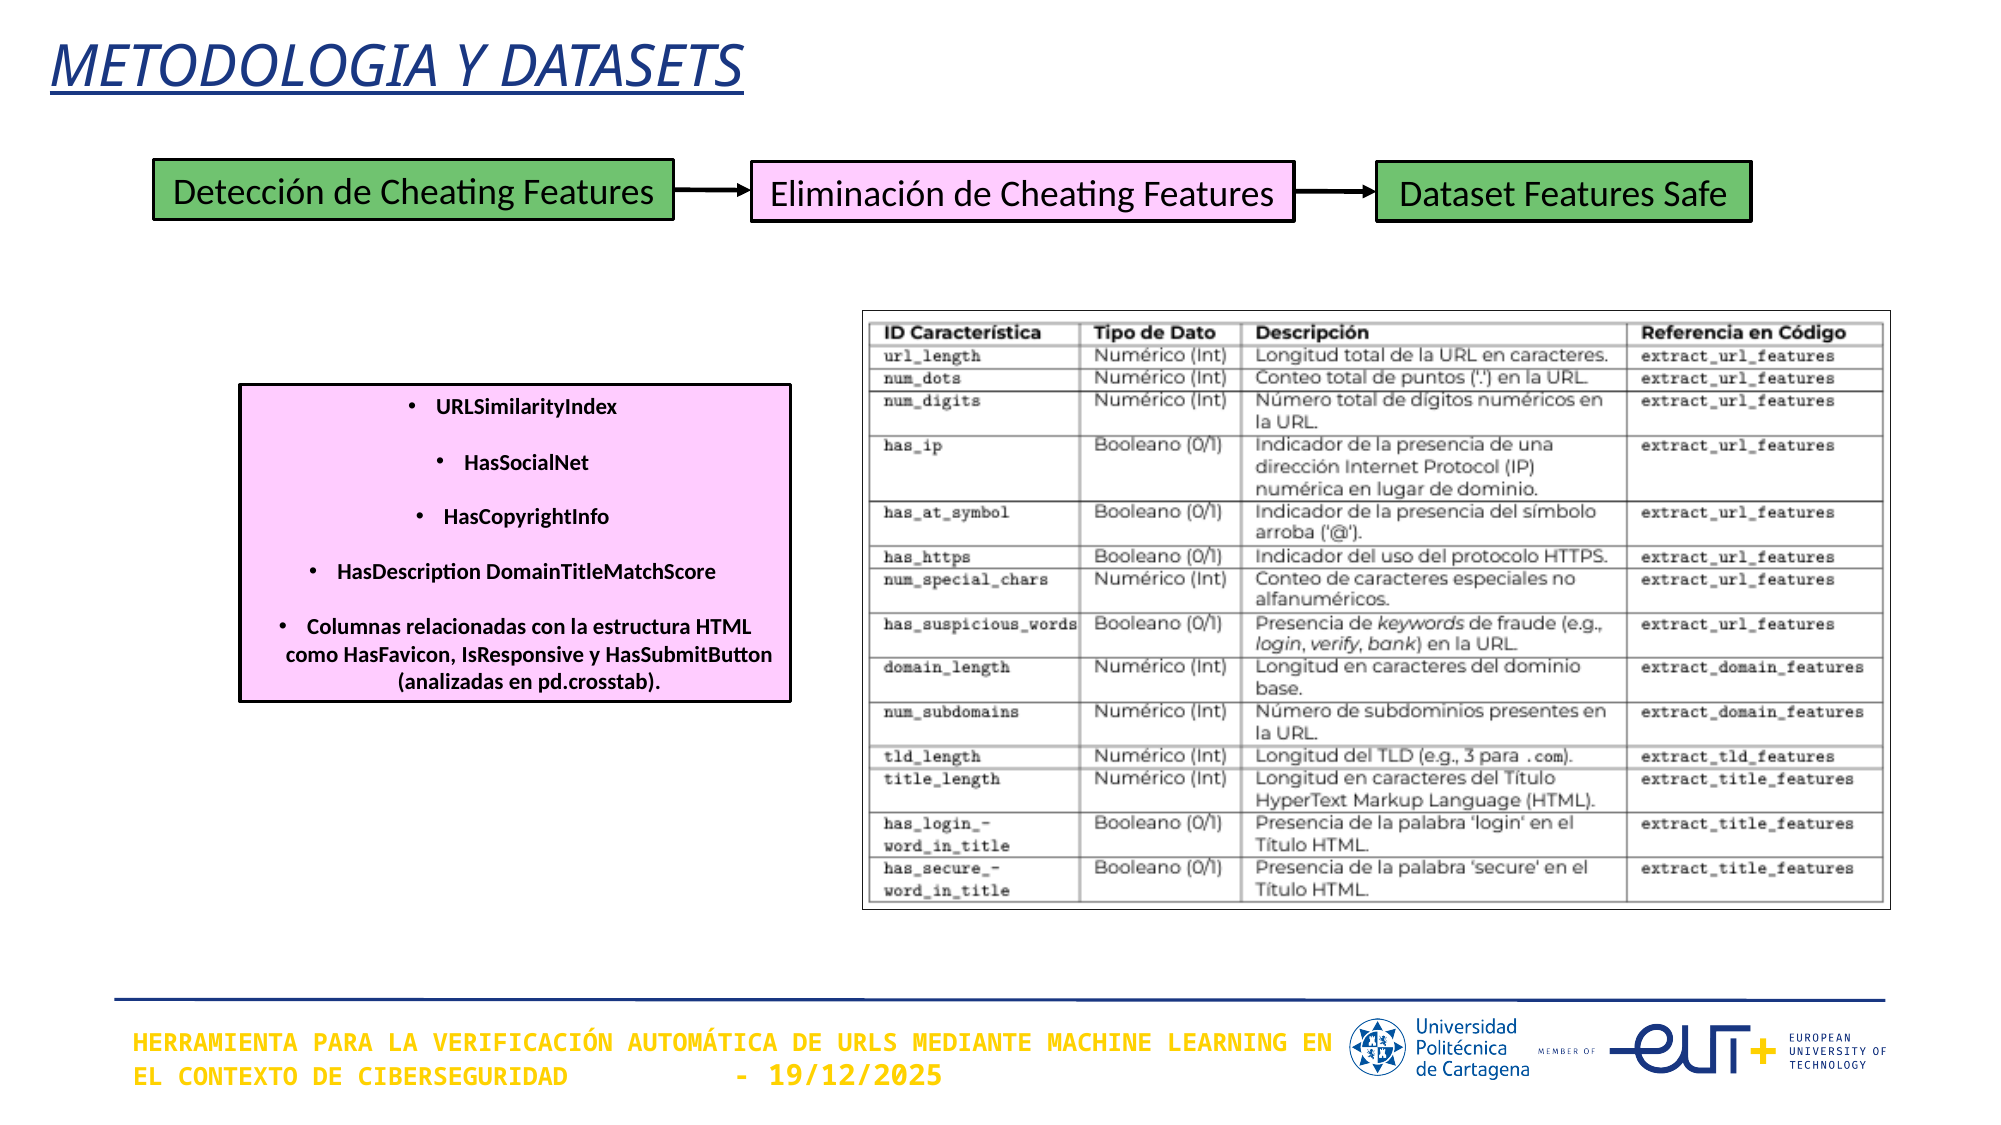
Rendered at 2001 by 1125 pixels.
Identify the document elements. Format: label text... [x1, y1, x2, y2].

text_box Dataset Features Safe [1376, 161, 1751, 221]
text_box HERRAMIENTA PARA LA VERIFICACIÓN AUTOMÁTICA DE URLS MEDIANTE MACHINE LEARNING EN EL CONTEXTO DE CIBERSEGURIDAD - 19/12/2025 [118, 1018, 1349, 1099]
text_box METODOLOGIA Y DATASETS [24, 20, 769, 106]
text_box Eliminación de Cheating Features [751, 161, 1294, 221]
text_box URLSimilarityIndex HasSocialNet HasCopyrightInfo HasDescription DomainTitleMatchScore Columnas relacionadas con la estructura HTML como HasFavicon, IsResponsive y HasSubmitButton (analizadas en pd.crosstab). [240, 384, 791, 702]
picture [1349, 1018, 1886, 1080]
picture [862, 310, 1891, 910]
text_box Detección de Cheating Features [153, 159, 674, 220]
